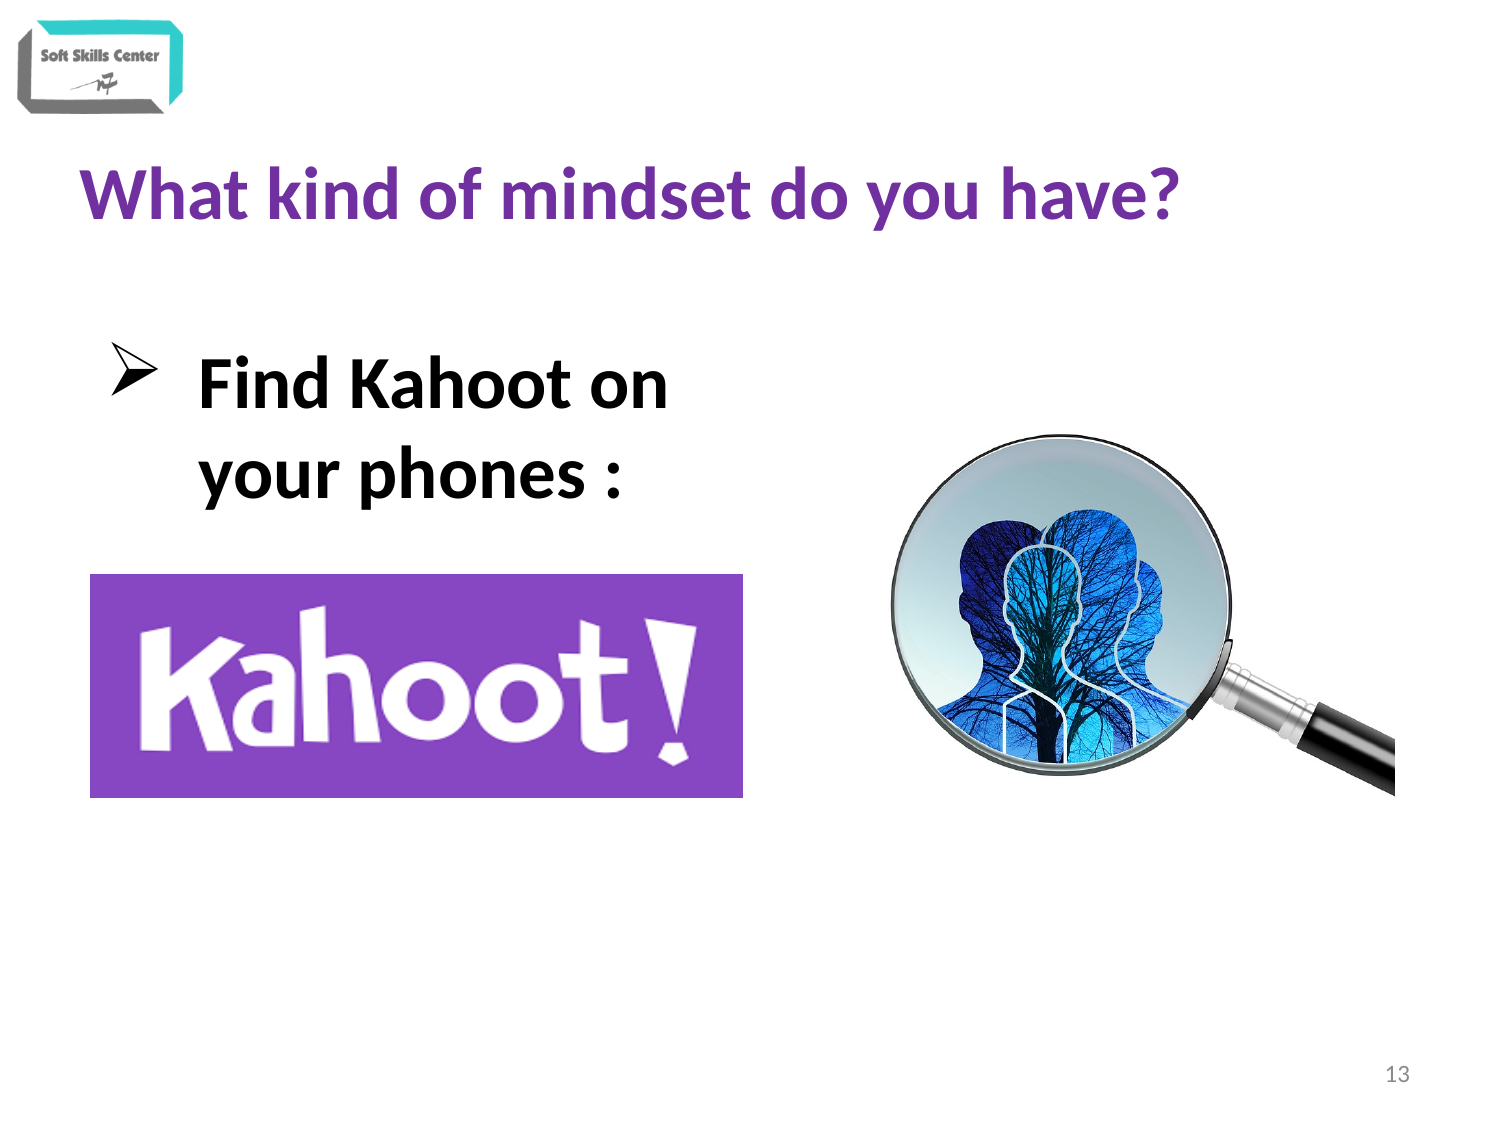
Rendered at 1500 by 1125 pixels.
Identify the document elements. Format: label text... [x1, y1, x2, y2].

text_box What kind of mindset do you have? [64, 137, 1412, 242]
text_box Find Kahoot on your phones : [90, 326, 821, 573]
picture [90, 385, 1395, 823]
slide_number 13 [1074, 1042, 1425, 1103]
picture [17, 18, 184, 114]
